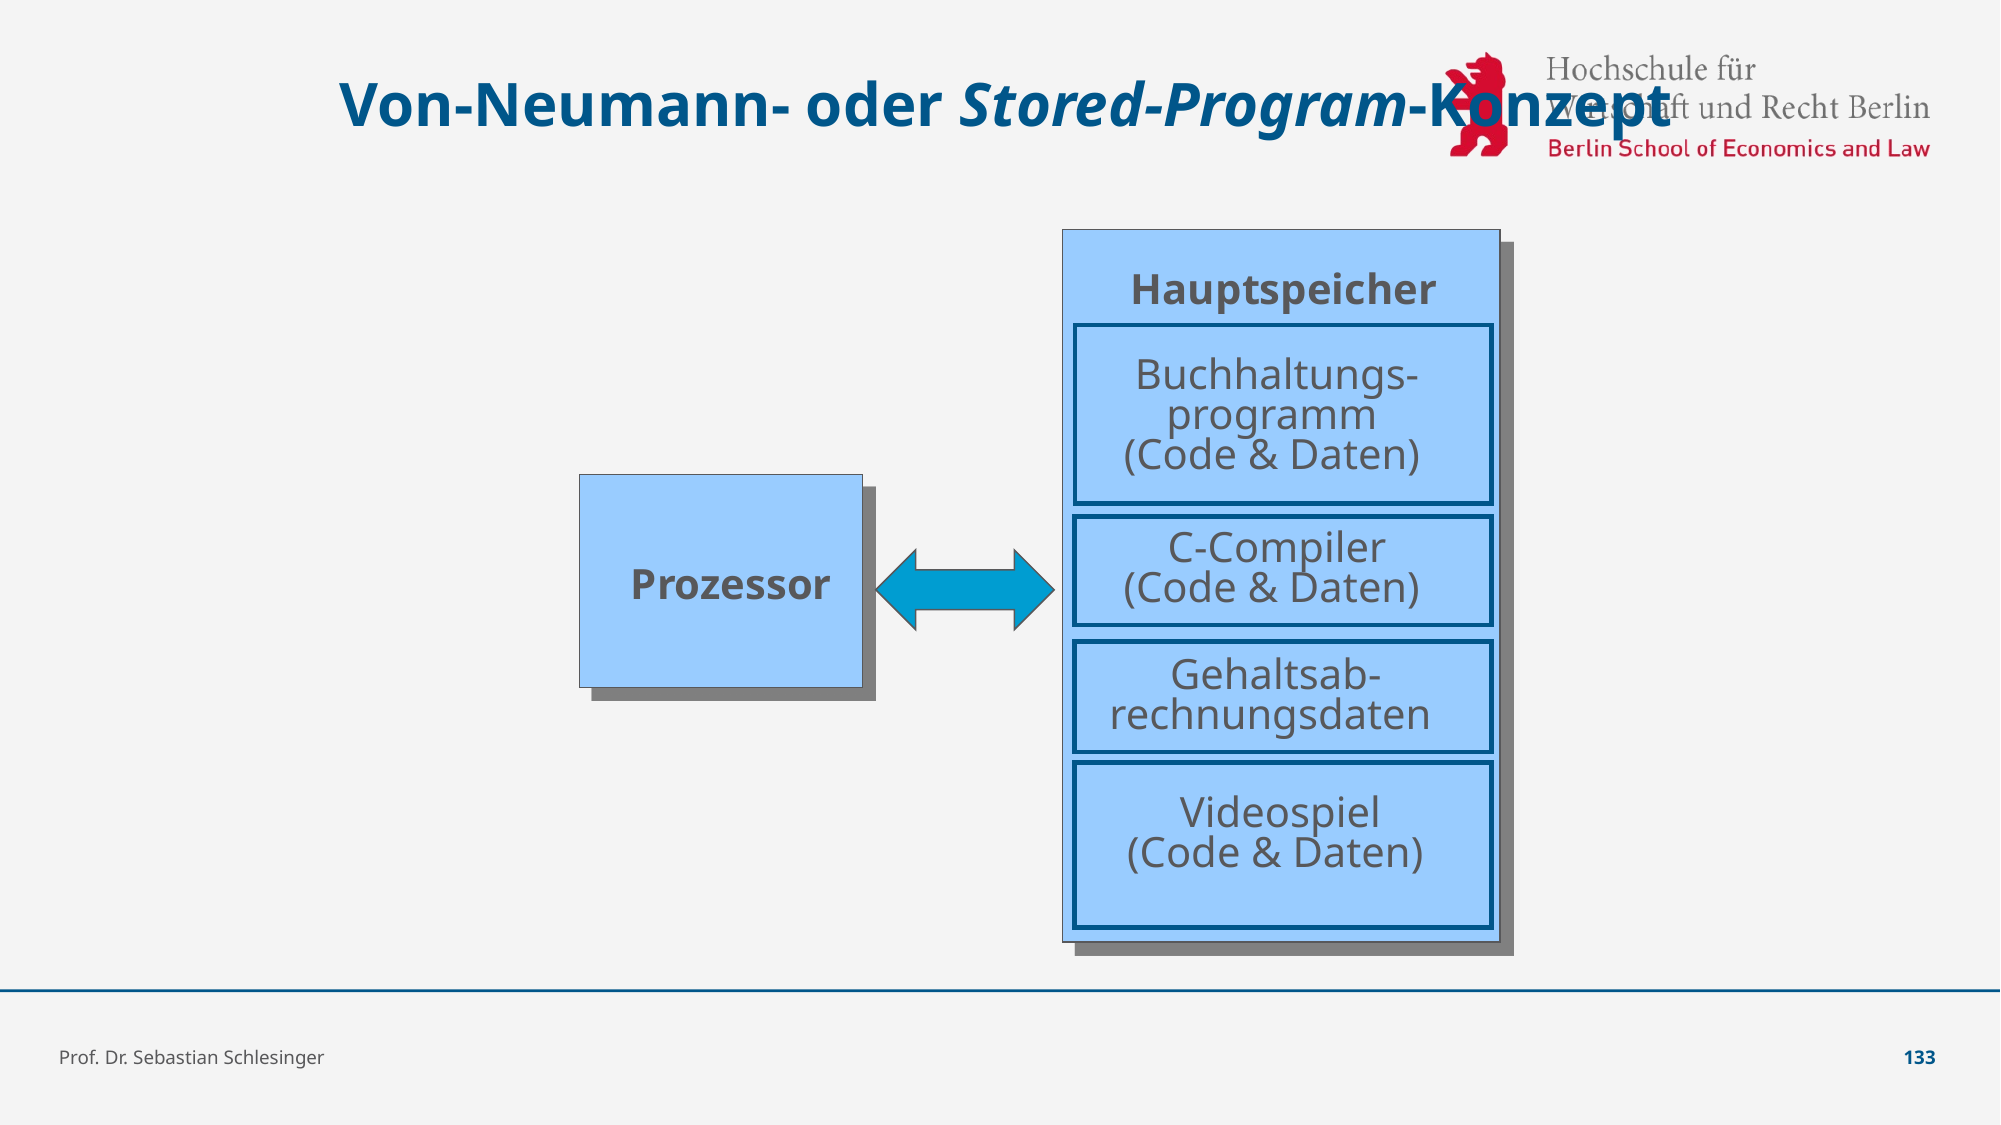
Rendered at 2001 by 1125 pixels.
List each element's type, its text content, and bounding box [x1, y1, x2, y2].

title Von-Neumann- oder Stored-Program-Konzept [324, 55, 1700, 150]
list [59, 212, 1941, 943]
slide_number 133 [1805, 1012, 1941, 1072]
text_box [524, 229, 1500, 943]
footer Prof. Dr. Sebastian Schlesinger [58, 1012, 1440, 1072]
picture [1434, 49, 1937, 165]
